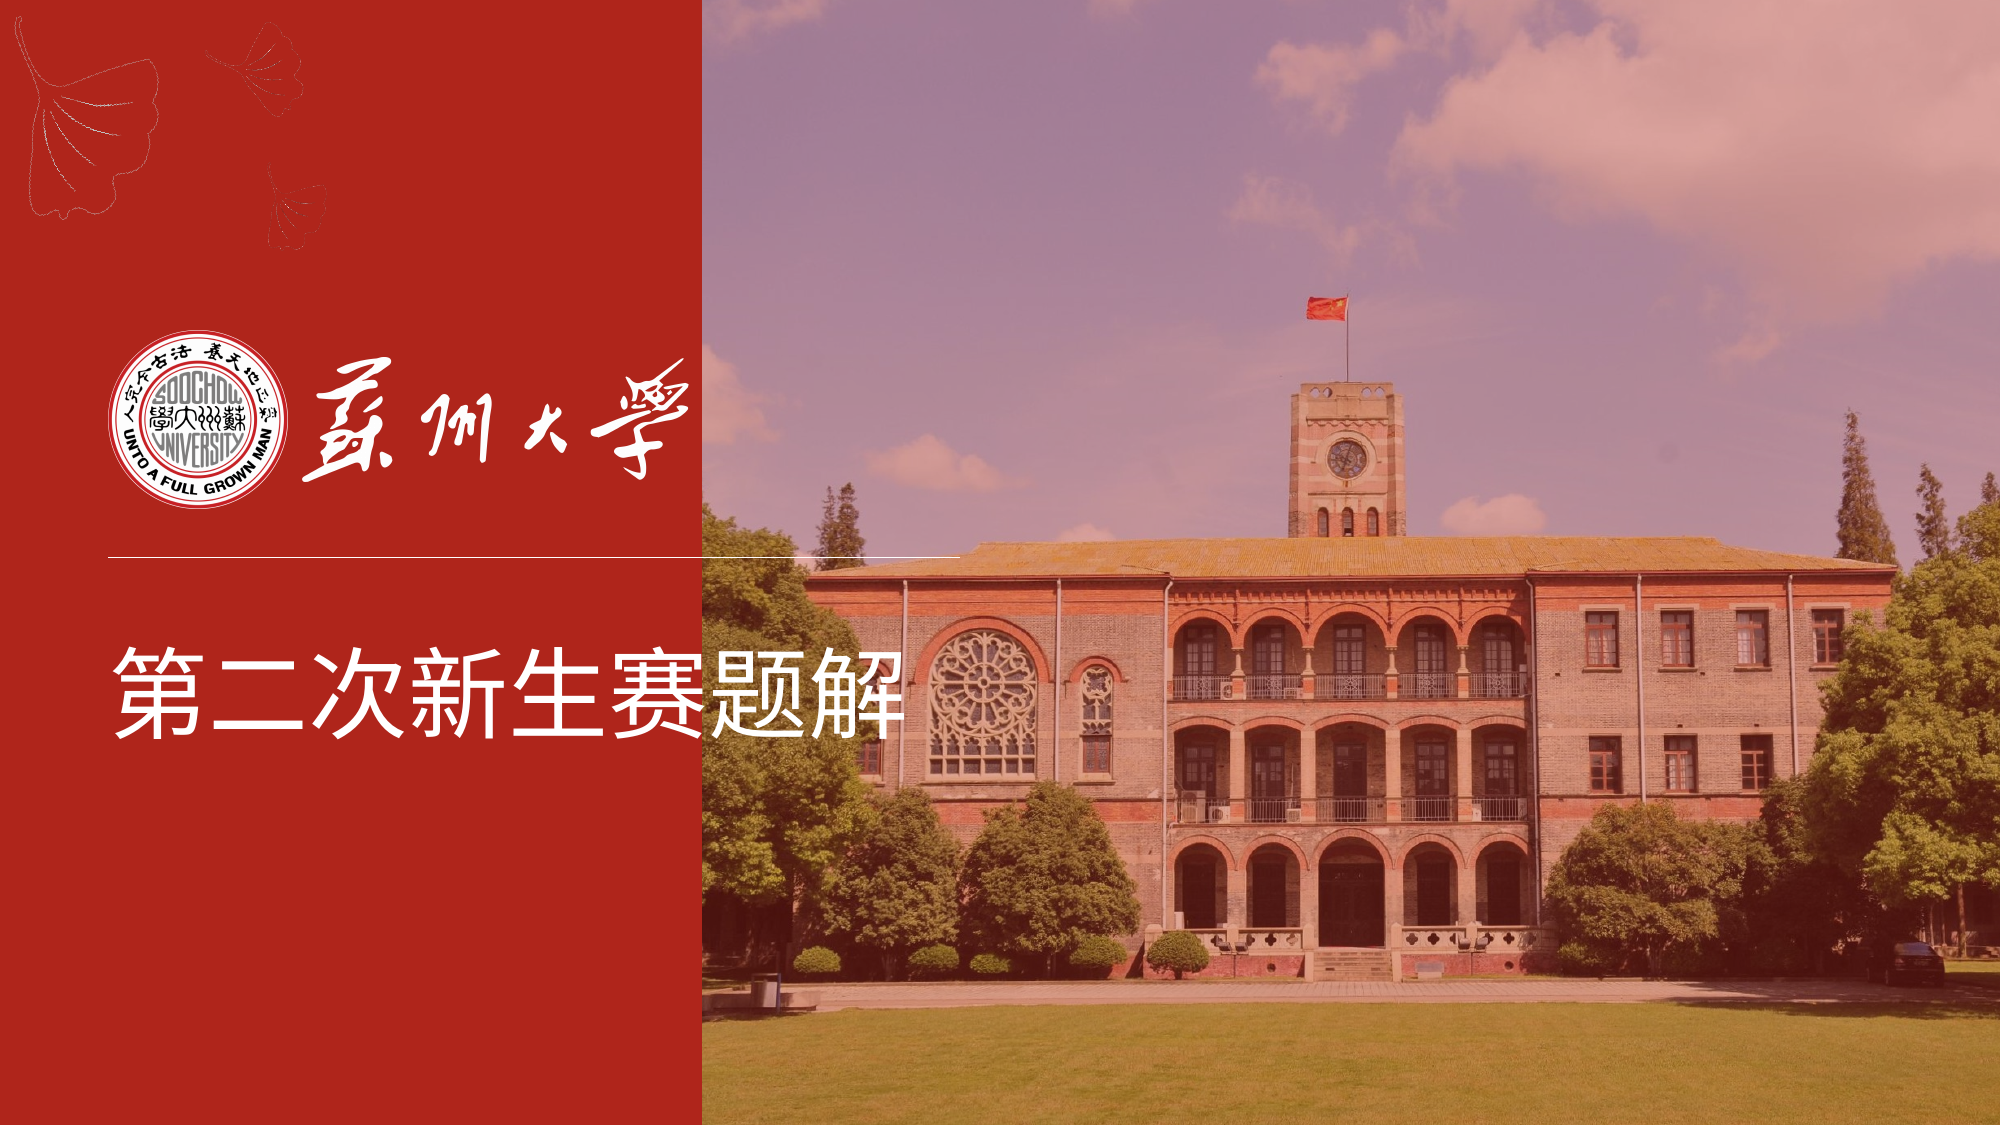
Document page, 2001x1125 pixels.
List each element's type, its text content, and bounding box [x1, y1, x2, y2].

picture [236, 158, 343, 266]
picture [197, 5, 330, 139]
picture [302, 357, 689, 482]
picture [108, 330, 288, 509]
picture [0, 6, 197, 248]
title 第二次新生赛题解 [108, 637, 702, 762]
picture [702, 0, 2000, 1125]
